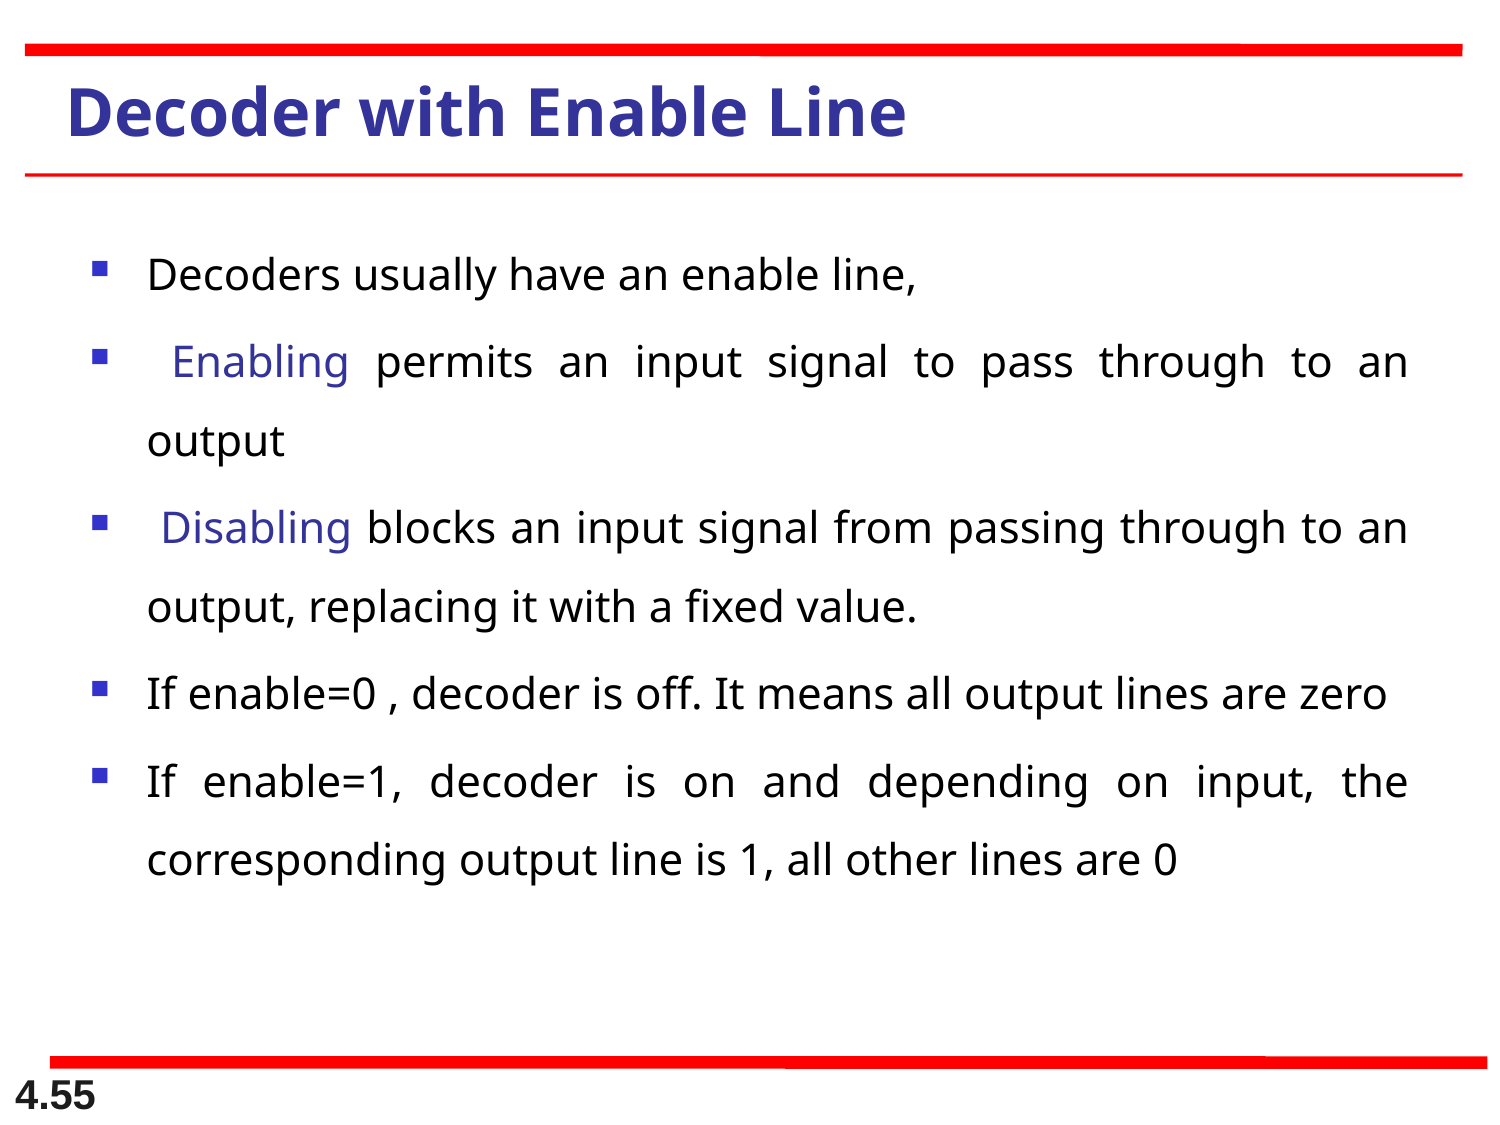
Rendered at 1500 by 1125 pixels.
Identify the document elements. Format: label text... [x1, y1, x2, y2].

text_box Decoders usually have an enable line, Enabling permits an input signal to pass through to an output Disabling blocks an input signal from passing through to an output, replacing it with a fixed value. If enable=0 , decoder is off. It means all output lines are zero If enable=1, decoder is on and depending on input, the corresponding output line is 1, all other lines are 0 [74, 212, 1425, 955]
text_box 4.55 [0, 1049, 313, 1125]
text_box Decoder with Enable Line [50, 62, 1363, 158]
